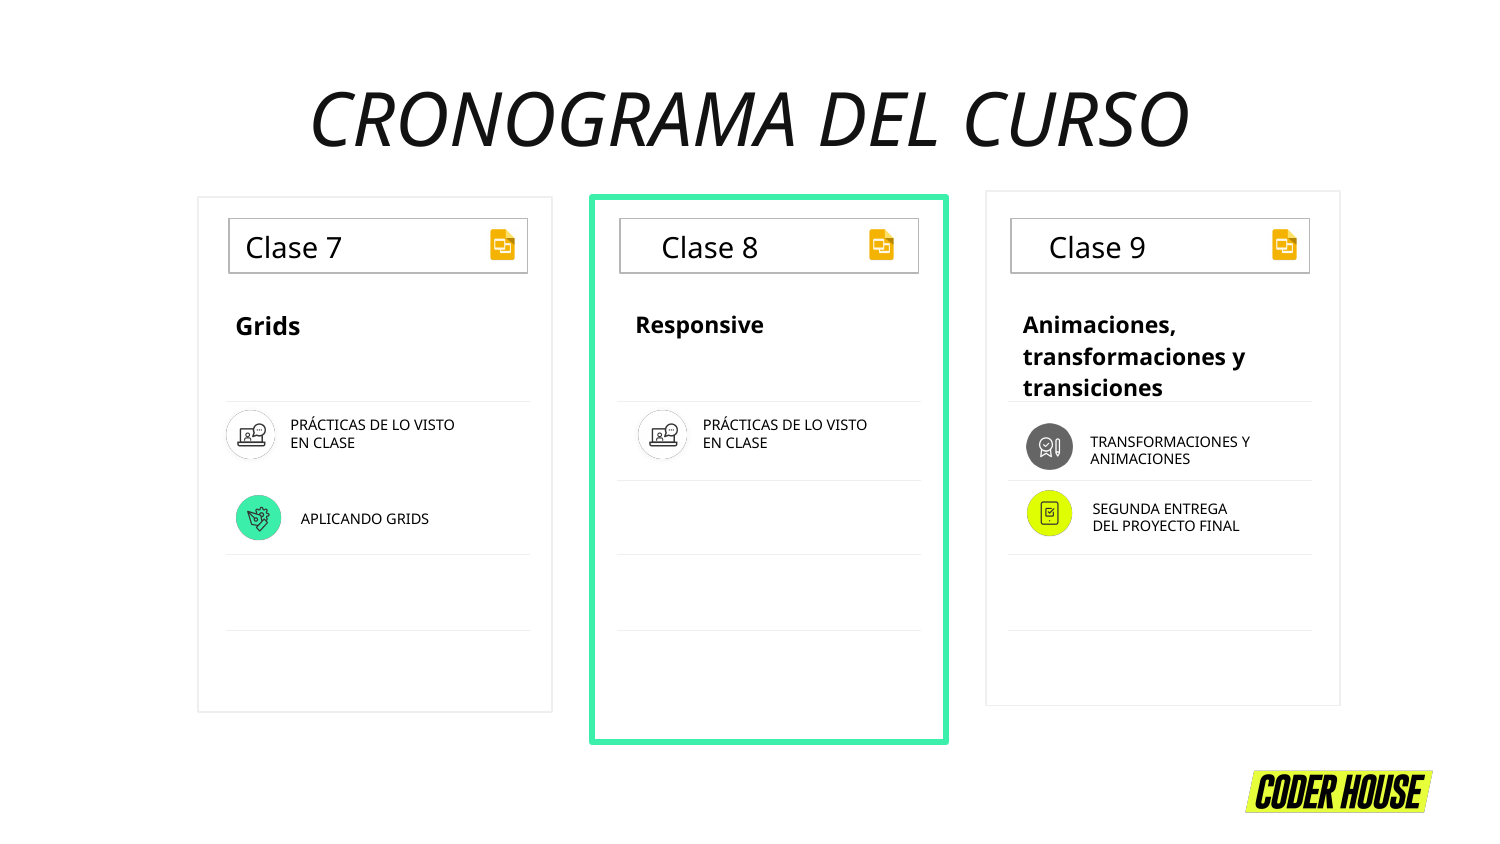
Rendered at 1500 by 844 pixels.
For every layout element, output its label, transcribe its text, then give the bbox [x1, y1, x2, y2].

text_box SEGUNDA ENTREGA DEL PROYECTO FINAL [1079, 488, 1273, 537]
text_box PRÁCTICAS DE LO VISTO EN CLASE [698, 410, 883, 453]
picture [233, 491, 285, 543]
text_box TRANSFORMACIONES Y ANIMACIONES [1075, 417, 1304, 464]
text_box [849, 218, 919, 273]
text_box PRÁCTICAS DE LO VISTO EN CLASE [285, 410, 471, 453]
picture [220, 404, 281, 465]
text_box Animaciones, transformaciones y transiciones [1007, 291, 1321, 361]
picture [865, 227, 898, 261]
text_box [592, 198, 947, 743]
picture [1268, 227, 1301, 261]
text_box Grids [220, 291, 525, 361]
text_box [1237, 218, 1310, 273]
text_box [985, 190, 1340, 706]
text_box Clase 8 [646, 214, 849, 275]
text_box [228, 218, 528, 273]
text_box CRONOGRAMA DEL CURSO [229, 34, 1271, 198]
picture [1241, 764, 1437, 819]
text_box Responsive [620, 291, 934, 361]
picture [1025, 423, 1074, 471]
picture [1024, 487, 1075, 539]
text_box [1010, 218, 1033, 273]
picture [486, 227, 520, 261]
text_box APLICANDO GRIDS [288, 494, 514, 542]
text_box Clase 9 [1033, 214, 1237, 275]
text_box [619, 218, 646, 273]
text_box [198, 197, 553, 713]
picture [632, 404, 694, 465]
